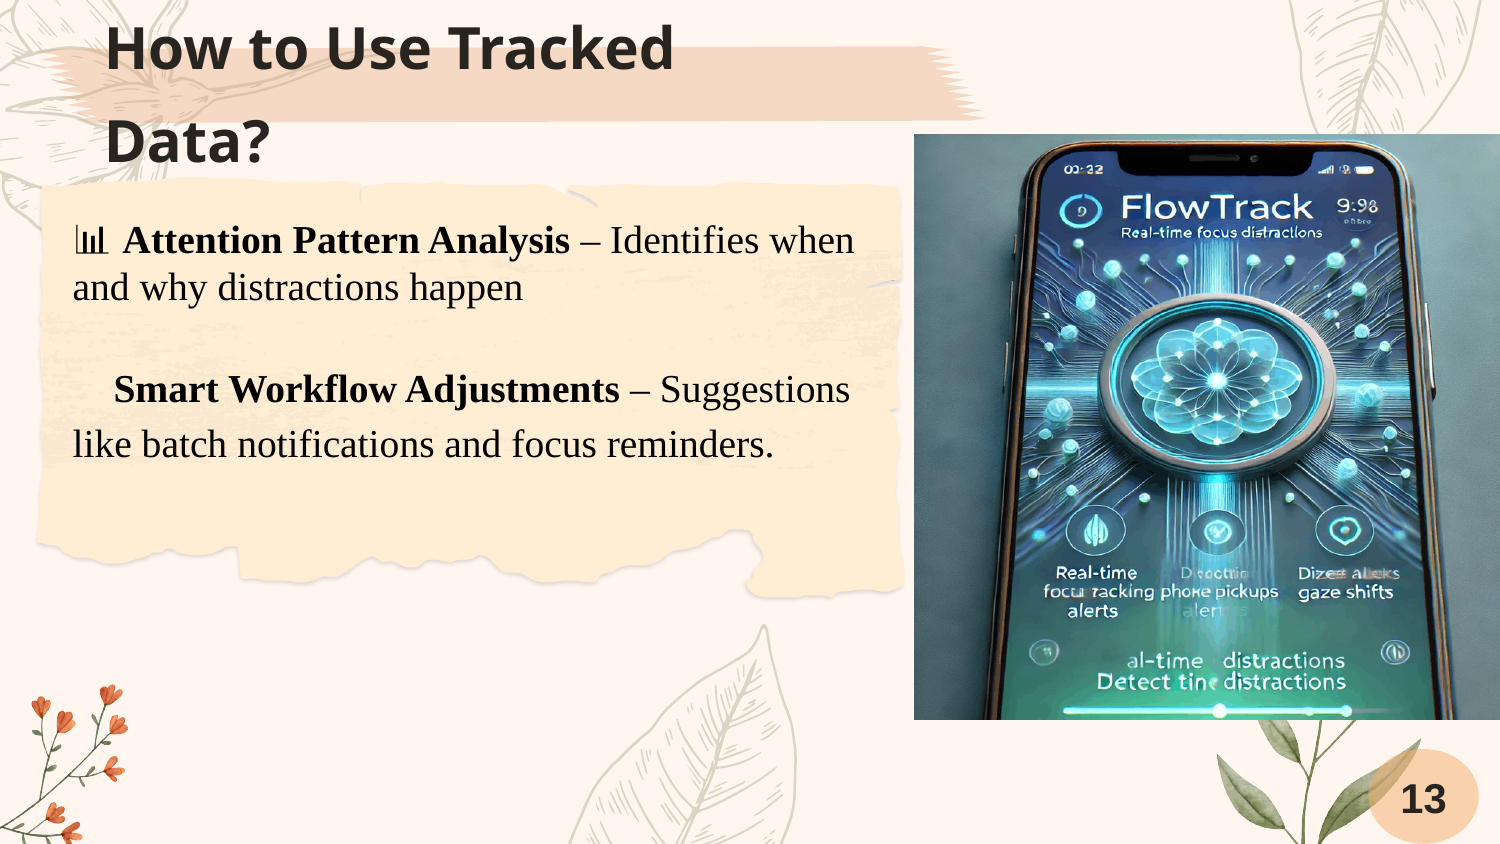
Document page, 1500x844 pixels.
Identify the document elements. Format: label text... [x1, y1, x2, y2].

text_box [36, 46, 986, 122]
text_box How to Use Tracked Data? [88, 52, 796, 125]
picture [913, 133, 1500, 844]
picture [0, 600, 233, 844]
text_box 13 [1368, 748, 1479, 844]
picture [36, 177, 905, 598]
